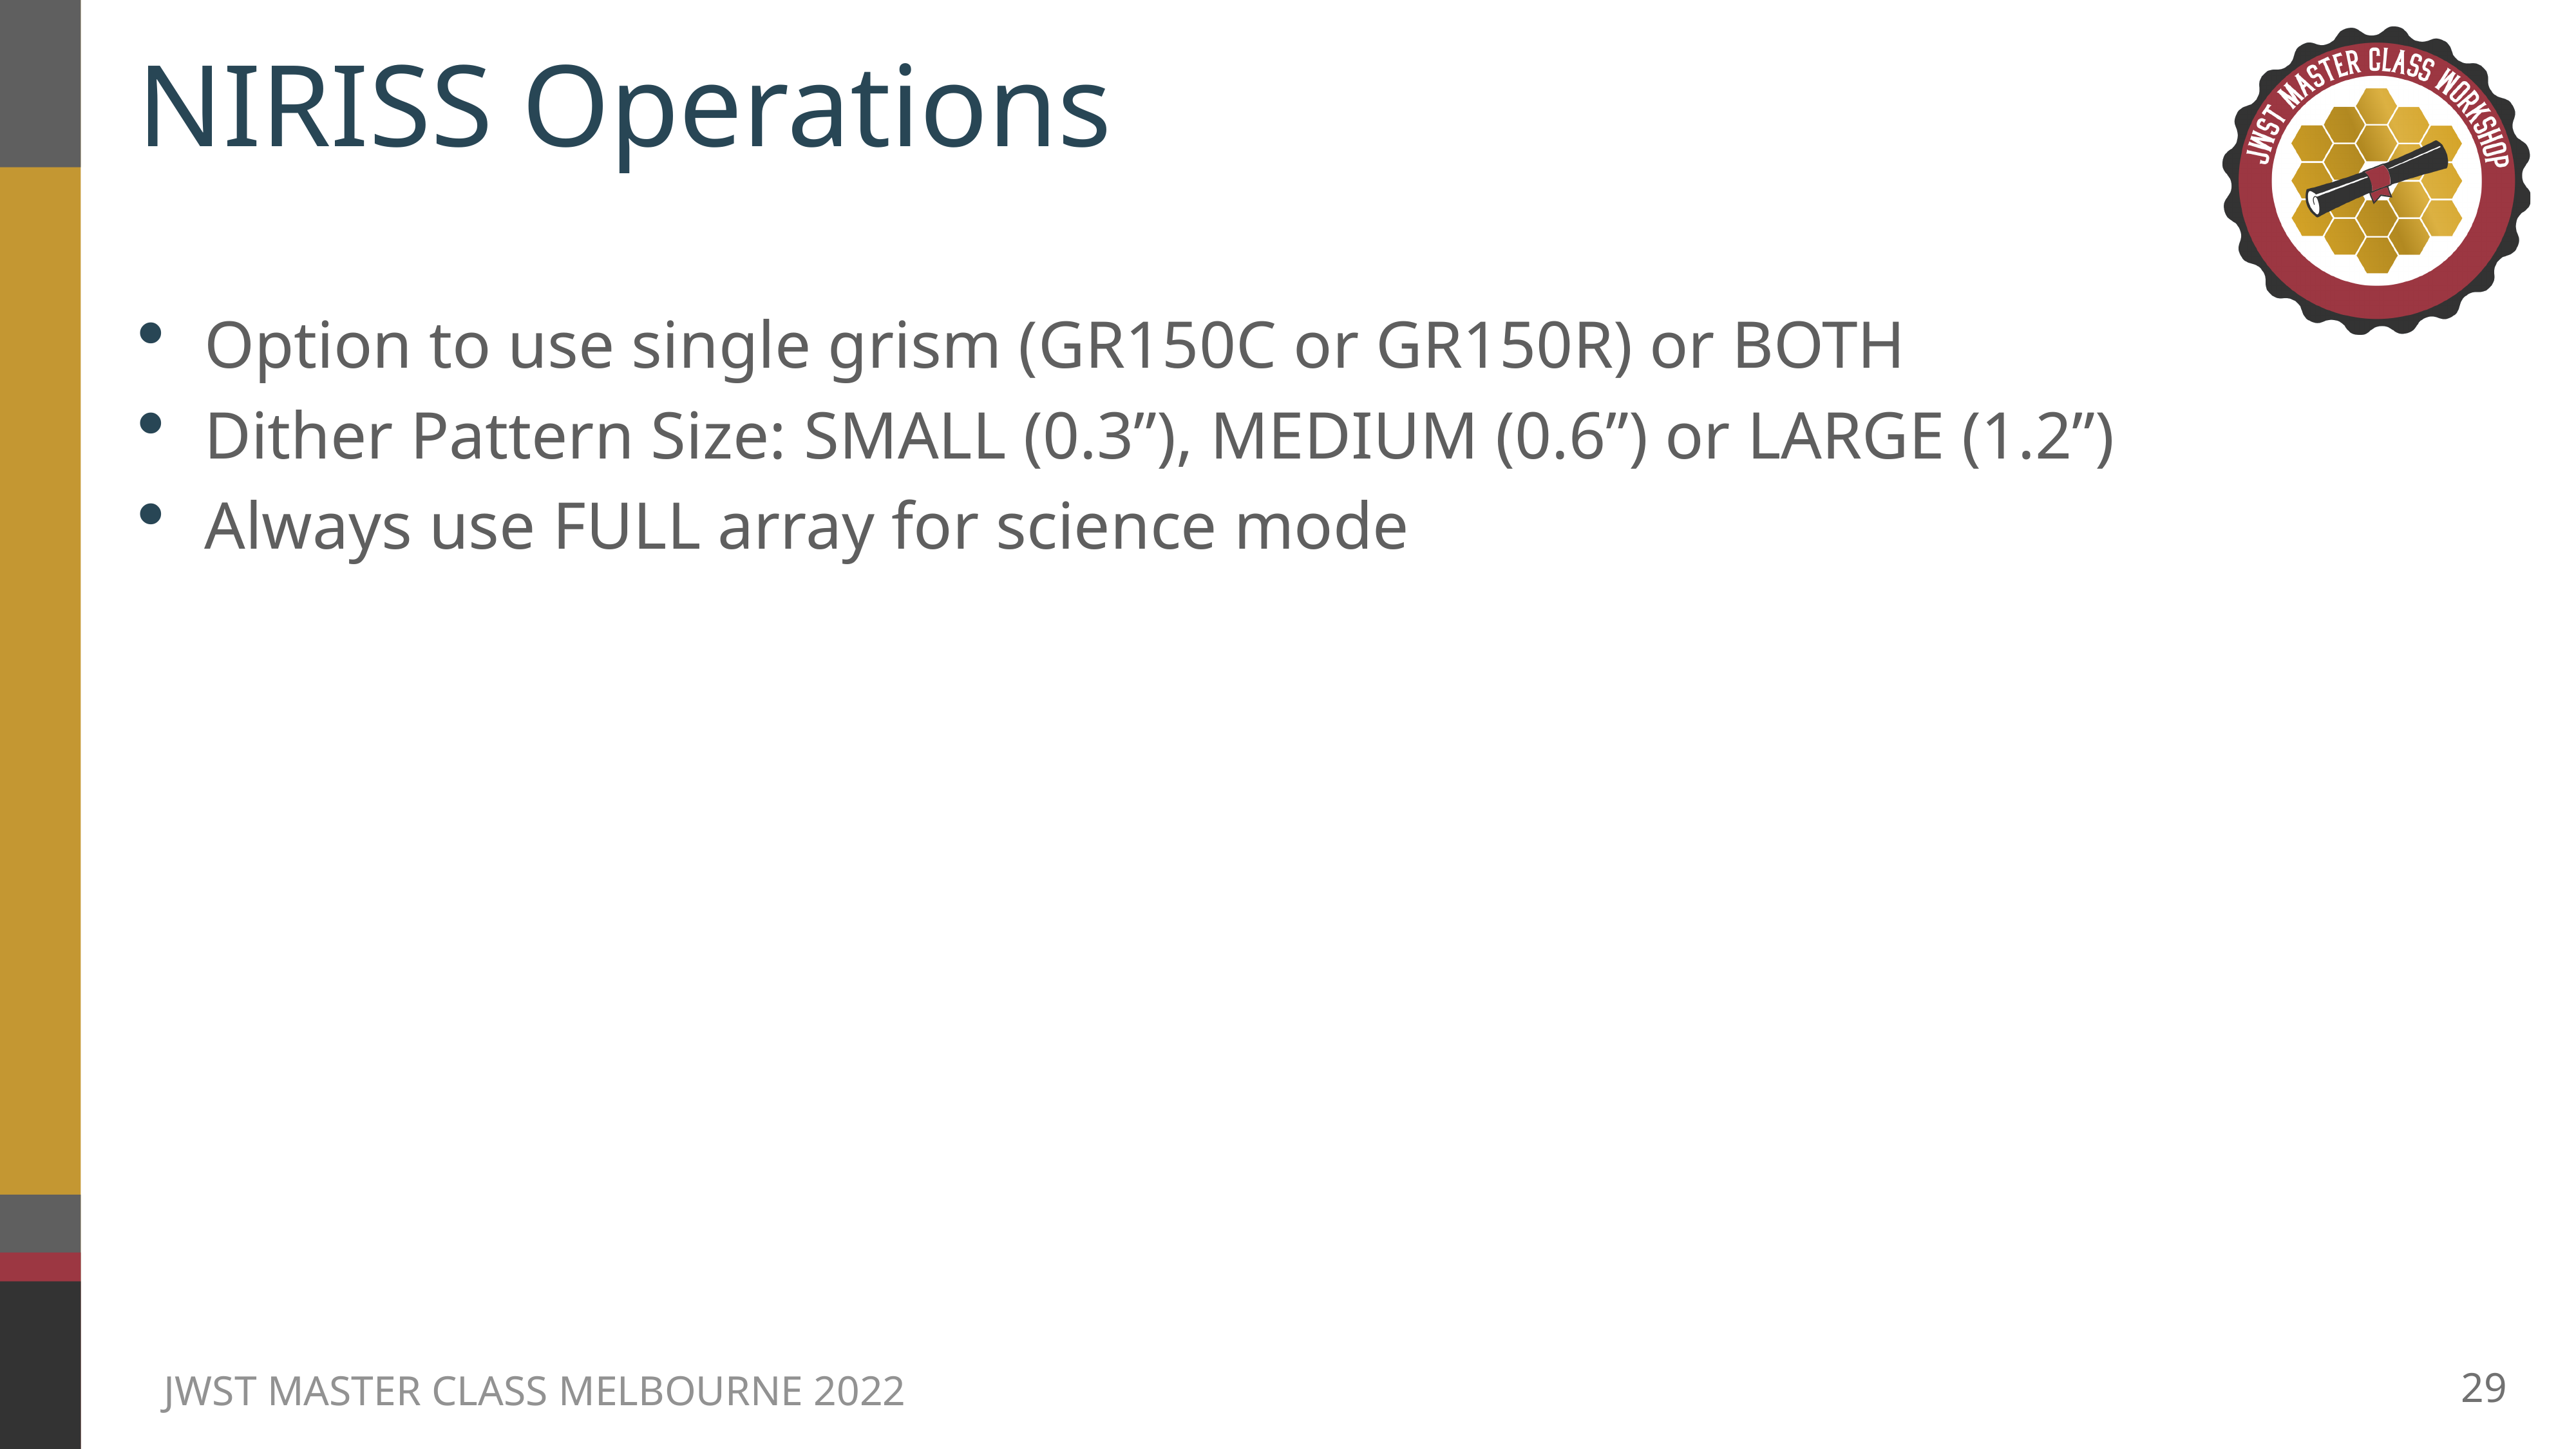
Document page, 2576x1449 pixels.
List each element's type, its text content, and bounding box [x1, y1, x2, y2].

slide_number 29 [2454, 1356, 2515, 1423]
list Option to use single grism (GR150C or GR150R) or BOTH Dither Pattern Size: SMALL (0.3”), MEDIUM (0.6”) or LARGE (1.2”) Always use FULL array for science mode [131, 207, 2172, 1190]
title NIRISS Operations [131, 17, 2172, 186]
picture [2222, 26, 2531, 335]
